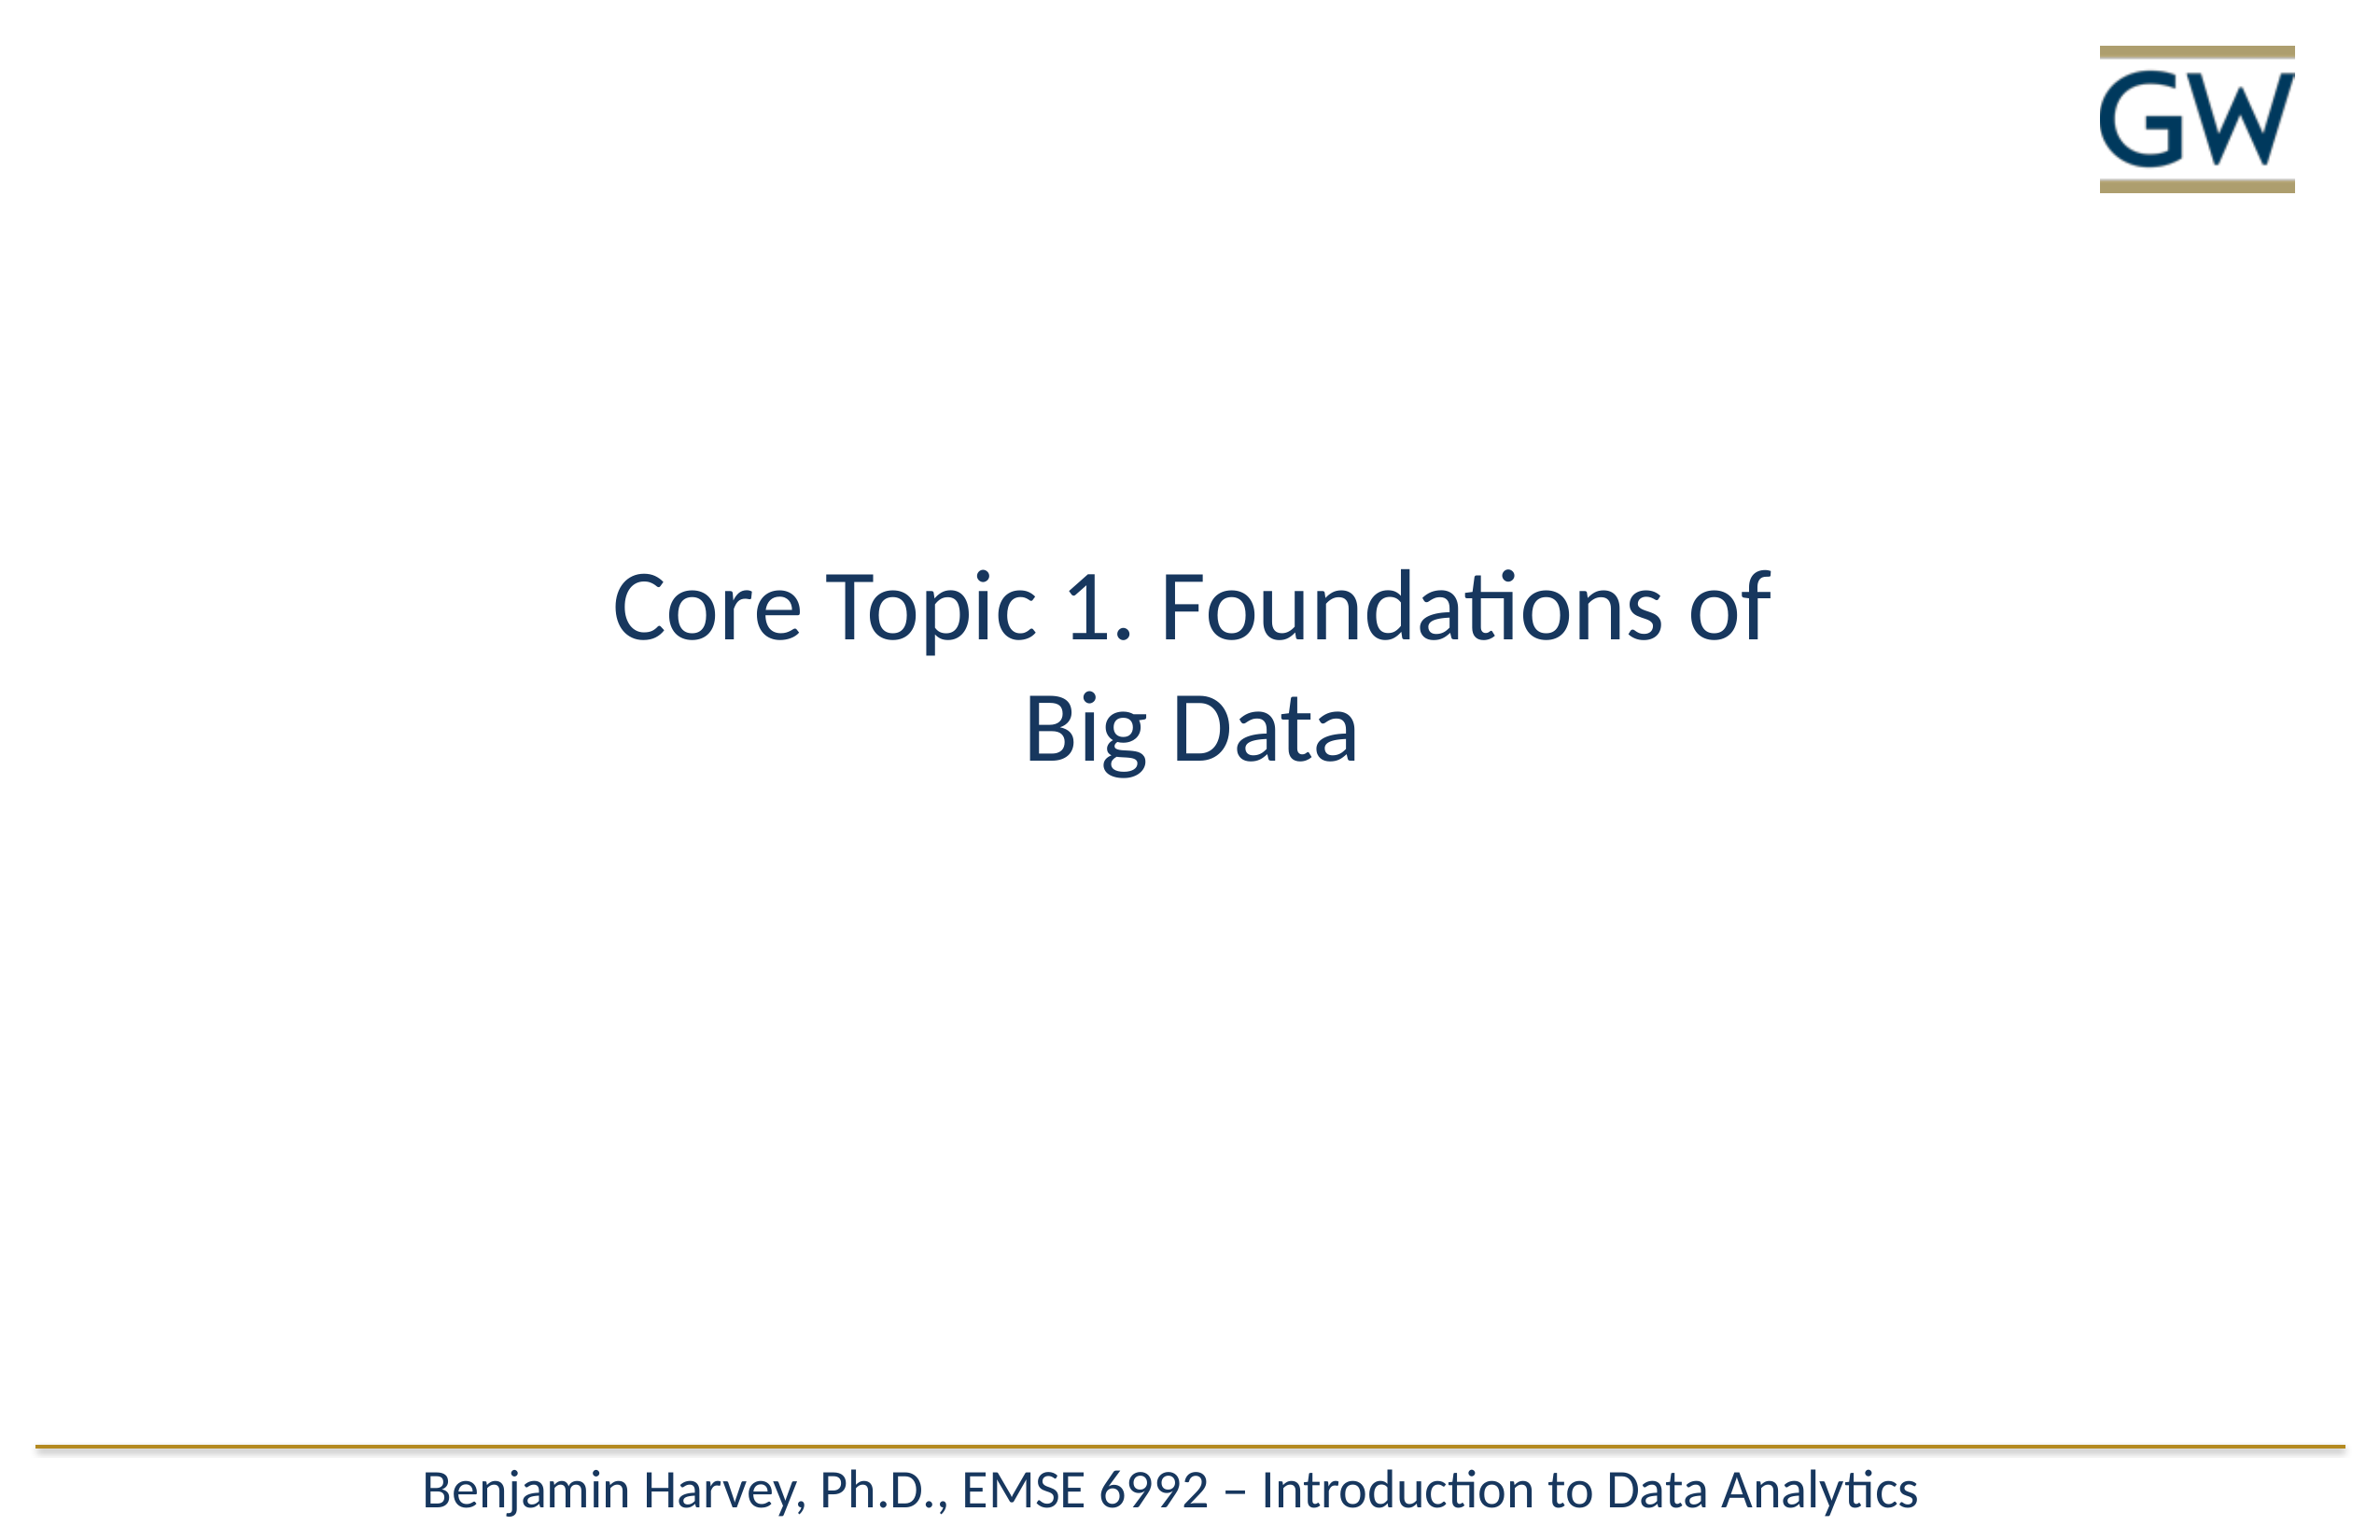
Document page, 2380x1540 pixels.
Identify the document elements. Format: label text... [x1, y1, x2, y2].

text_box Core Topic 1. Foundations of Big Data [600, 535, 1782, 781]
text_box Benjamin Harvey, Ph.D., EMSE 6992 – Introduction to Data Analytics [419, 1435, 1972, 1446]
text_box Benjamin Harvey, Ph.D., EMSE 6992 – Introduction to Data Analytics [419, 1458, 1972, 1519]
text_box Utility [419, 1450, 1972, 1454]
picture [2099, 46, 2295, 193]
